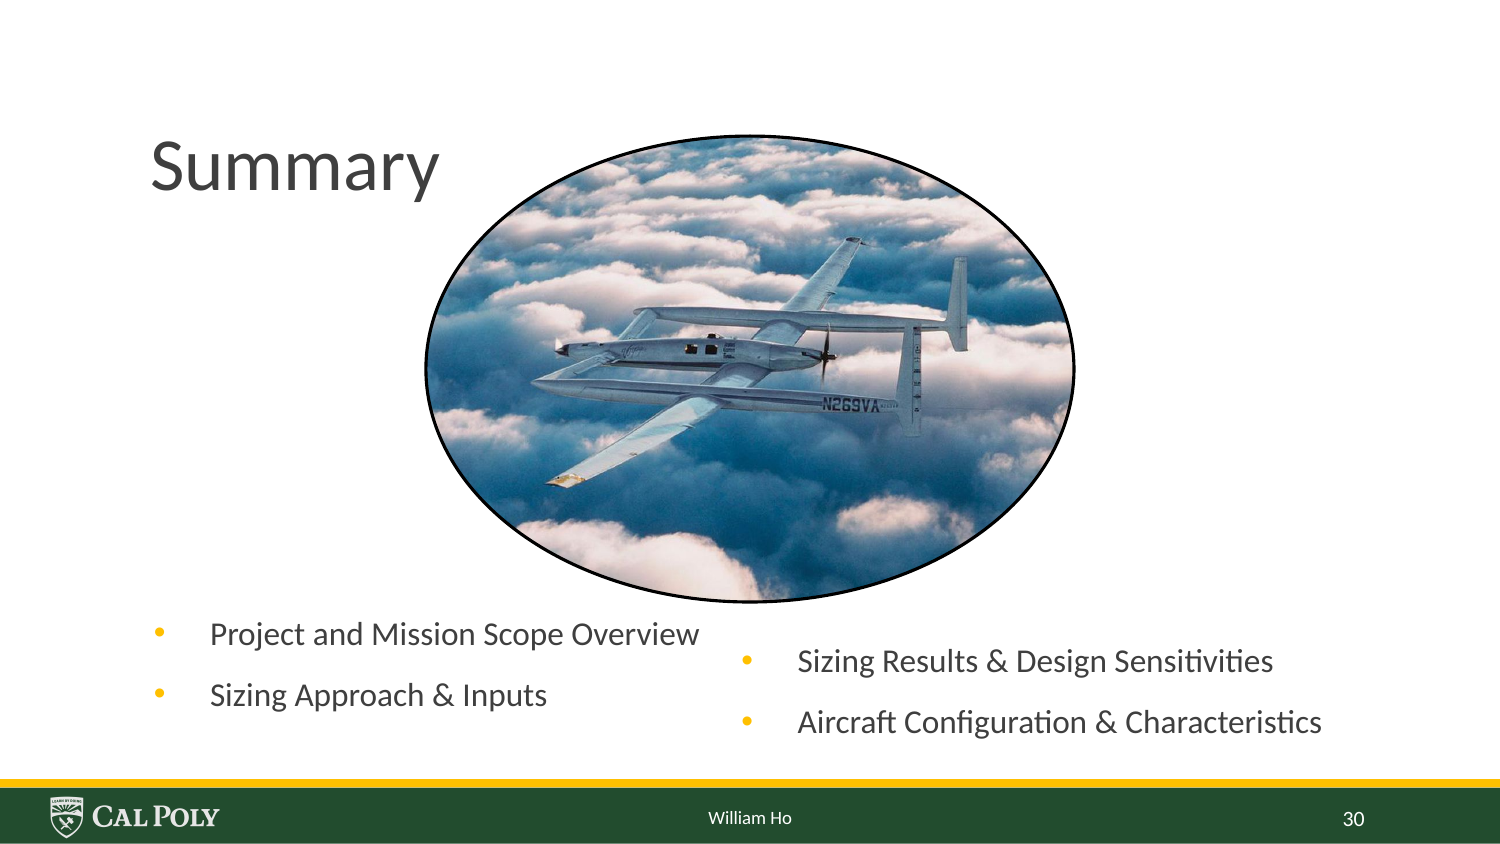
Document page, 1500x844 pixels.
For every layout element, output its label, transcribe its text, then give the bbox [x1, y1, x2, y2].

title Summary [135, 35, 1373, 214]
footer William Ho [453, 794, 1047, 840]
picture [425, 135, 1075, 603]
text_box Sizing Results & Design Sensitivities Aircraft Configuration & Characteristics [707, 636, 1352, 749]
list Project and Mission Scope Overview Sizing Approach & Inputs [135, 608, 750, 756]
slide_number 30 [1218, 794, 1380, 840]
